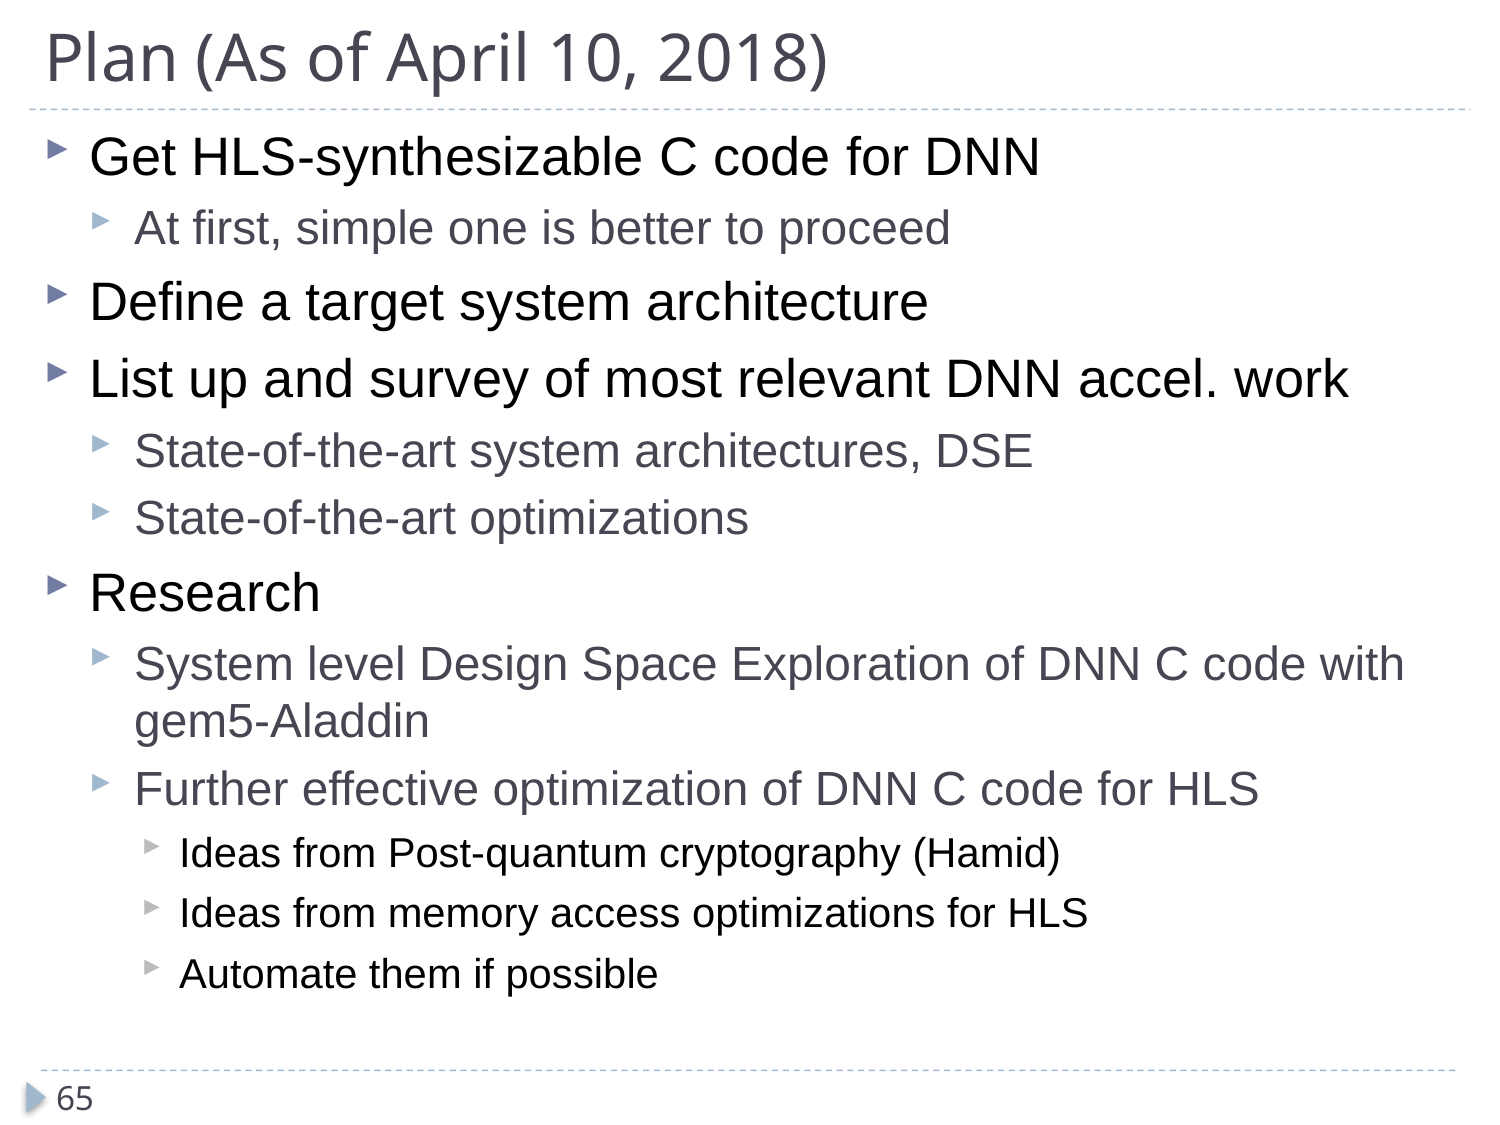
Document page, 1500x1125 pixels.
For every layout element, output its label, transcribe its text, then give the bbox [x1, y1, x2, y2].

title Plan (As of April 10, 2018) [29, 7, 1471, 102]
list Get HLS-synthesizable C code for DNN At first, simple one is better to proceed Define a target system architecture List up and survey of most relevant DNN accel. work State-of-the-art system architectures, DSE State-of-the-art optimizations Research System level Design Space Exploration of DNN C code with gem5-Aladdin Further effective optimization of DNN C code for HLS Ideas from Post-quantum cryptography (Hamid) Ideas from memory access optimizations for HLS Automate them if possible [29, 113, 1471, 1059]
slide_number 65 [41, 1069, 367, 1117]
